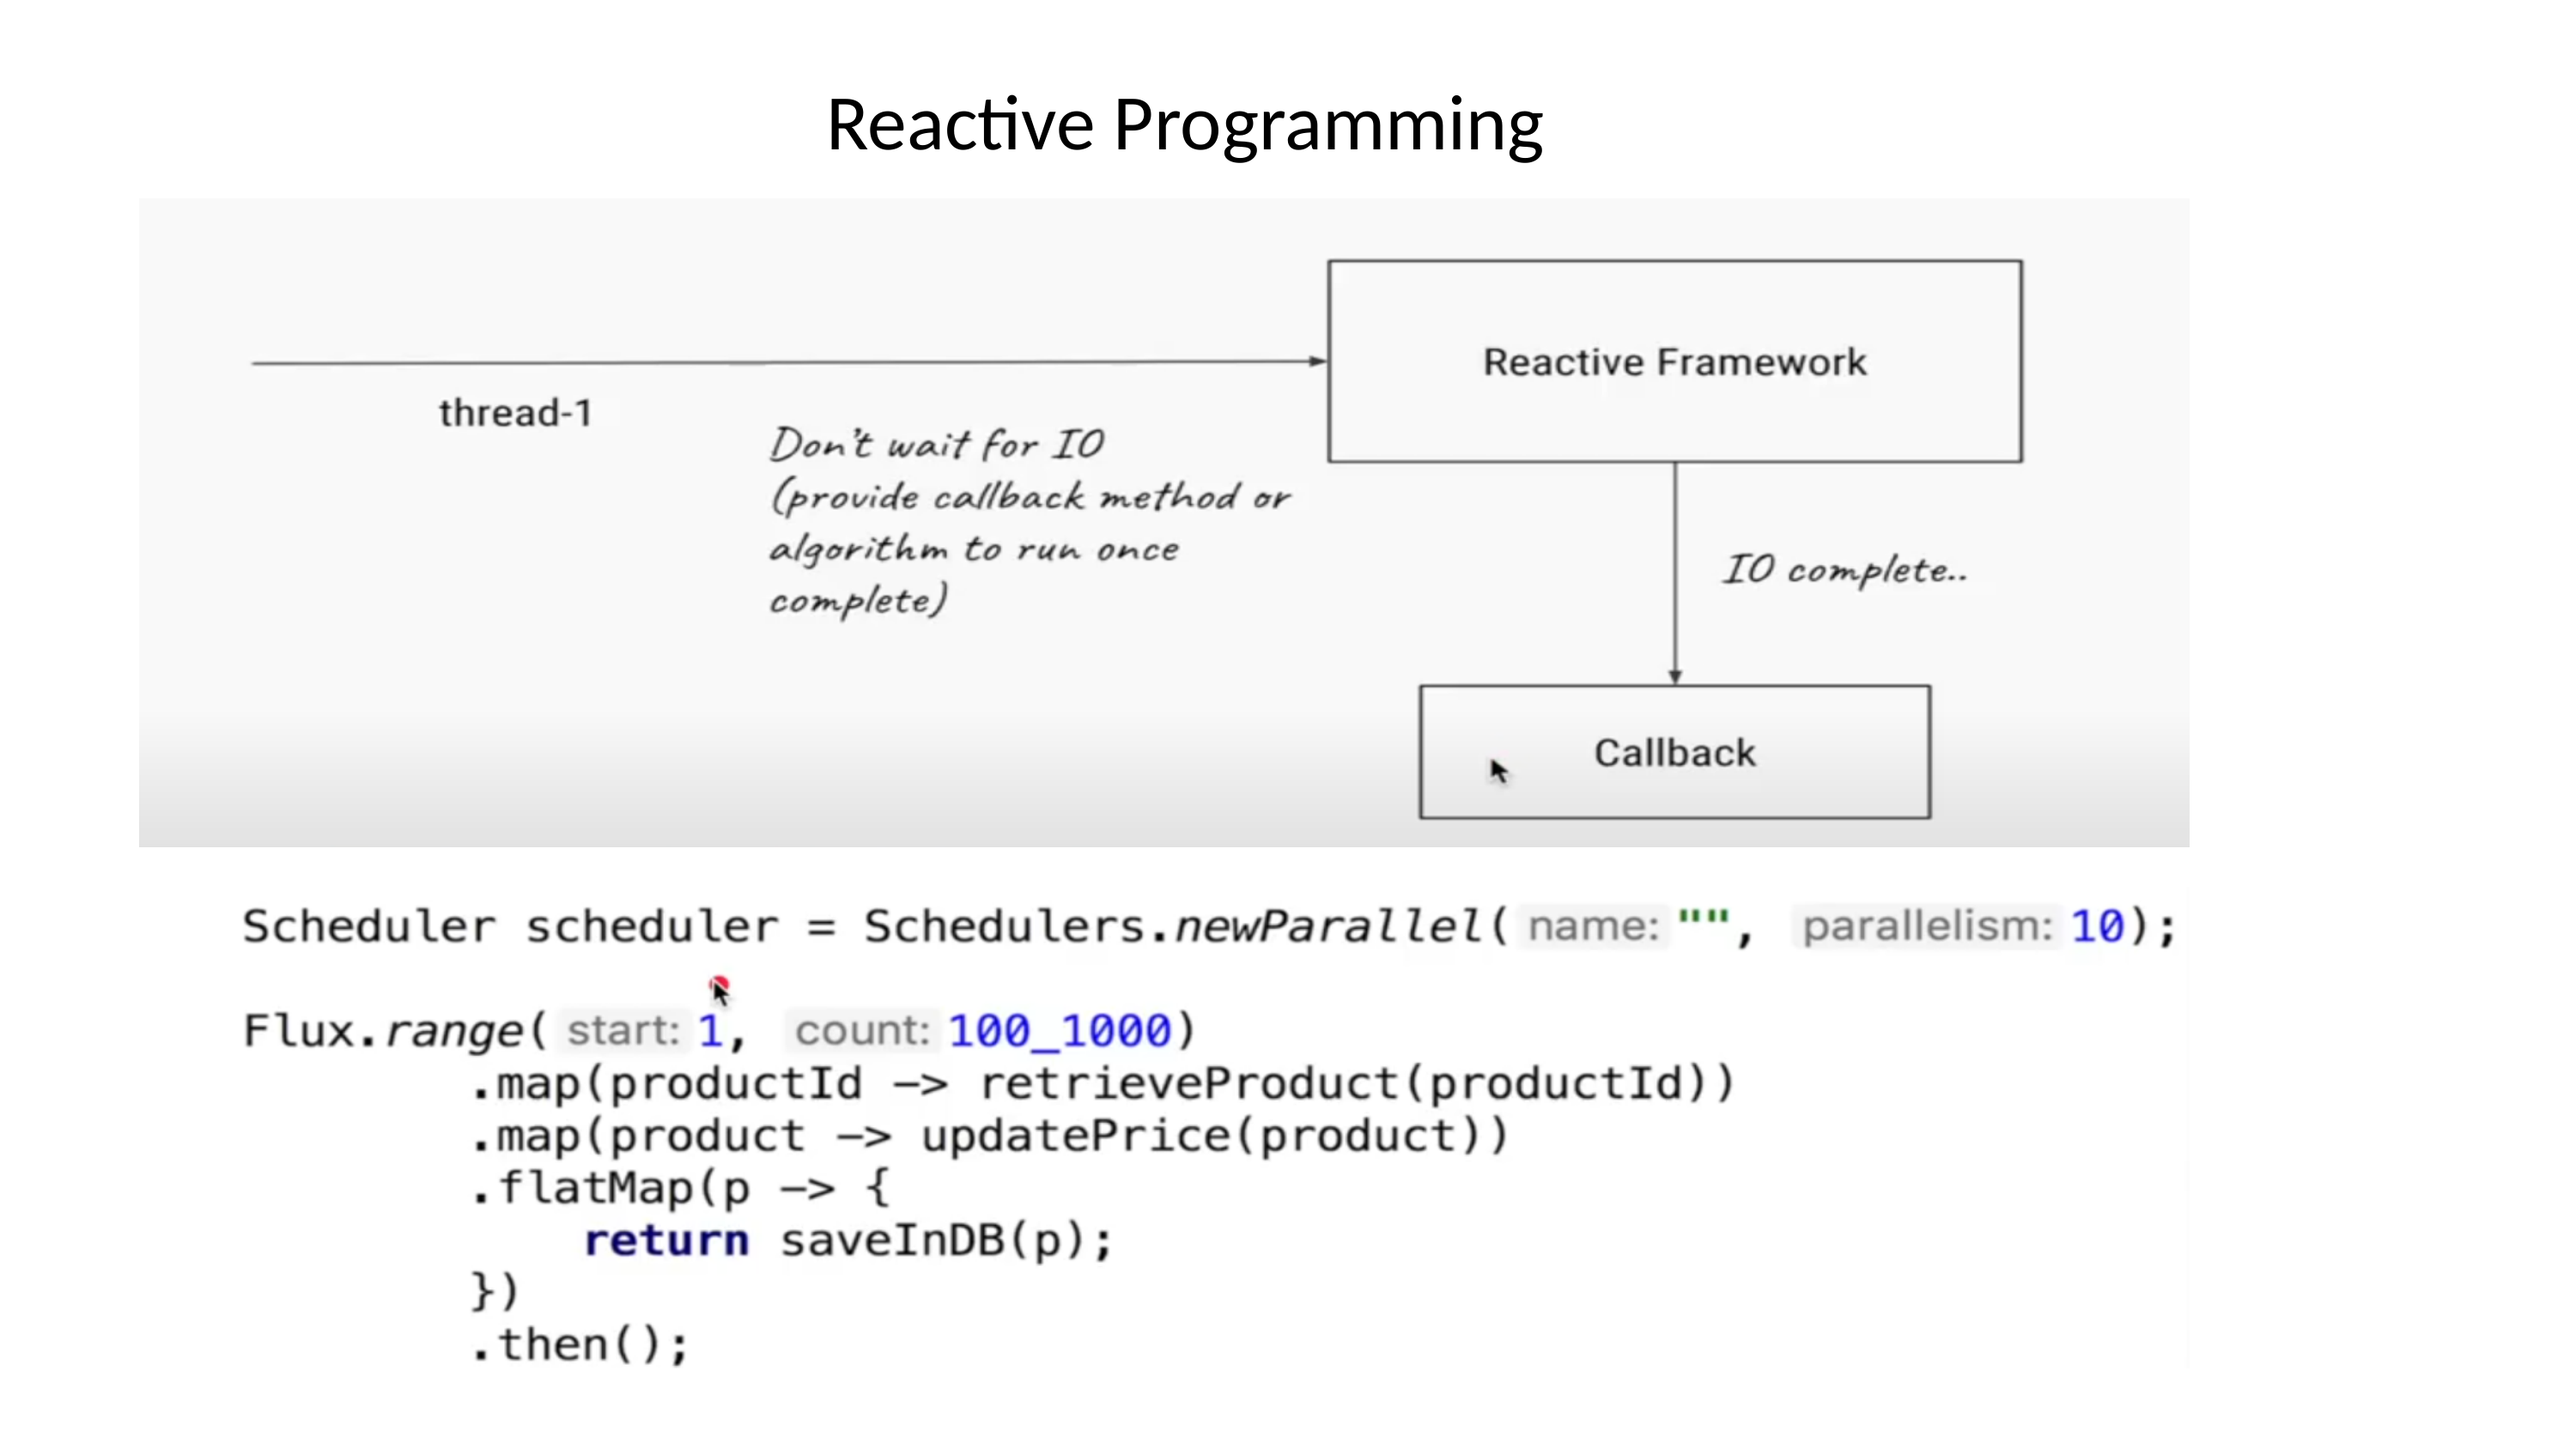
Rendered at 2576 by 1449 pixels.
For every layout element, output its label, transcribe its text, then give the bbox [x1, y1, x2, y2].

title Reactive Programming [483, 37, 1889, 195]
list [139, 197, 2190, 847]
picture [214, 887, 2190, 1368]
